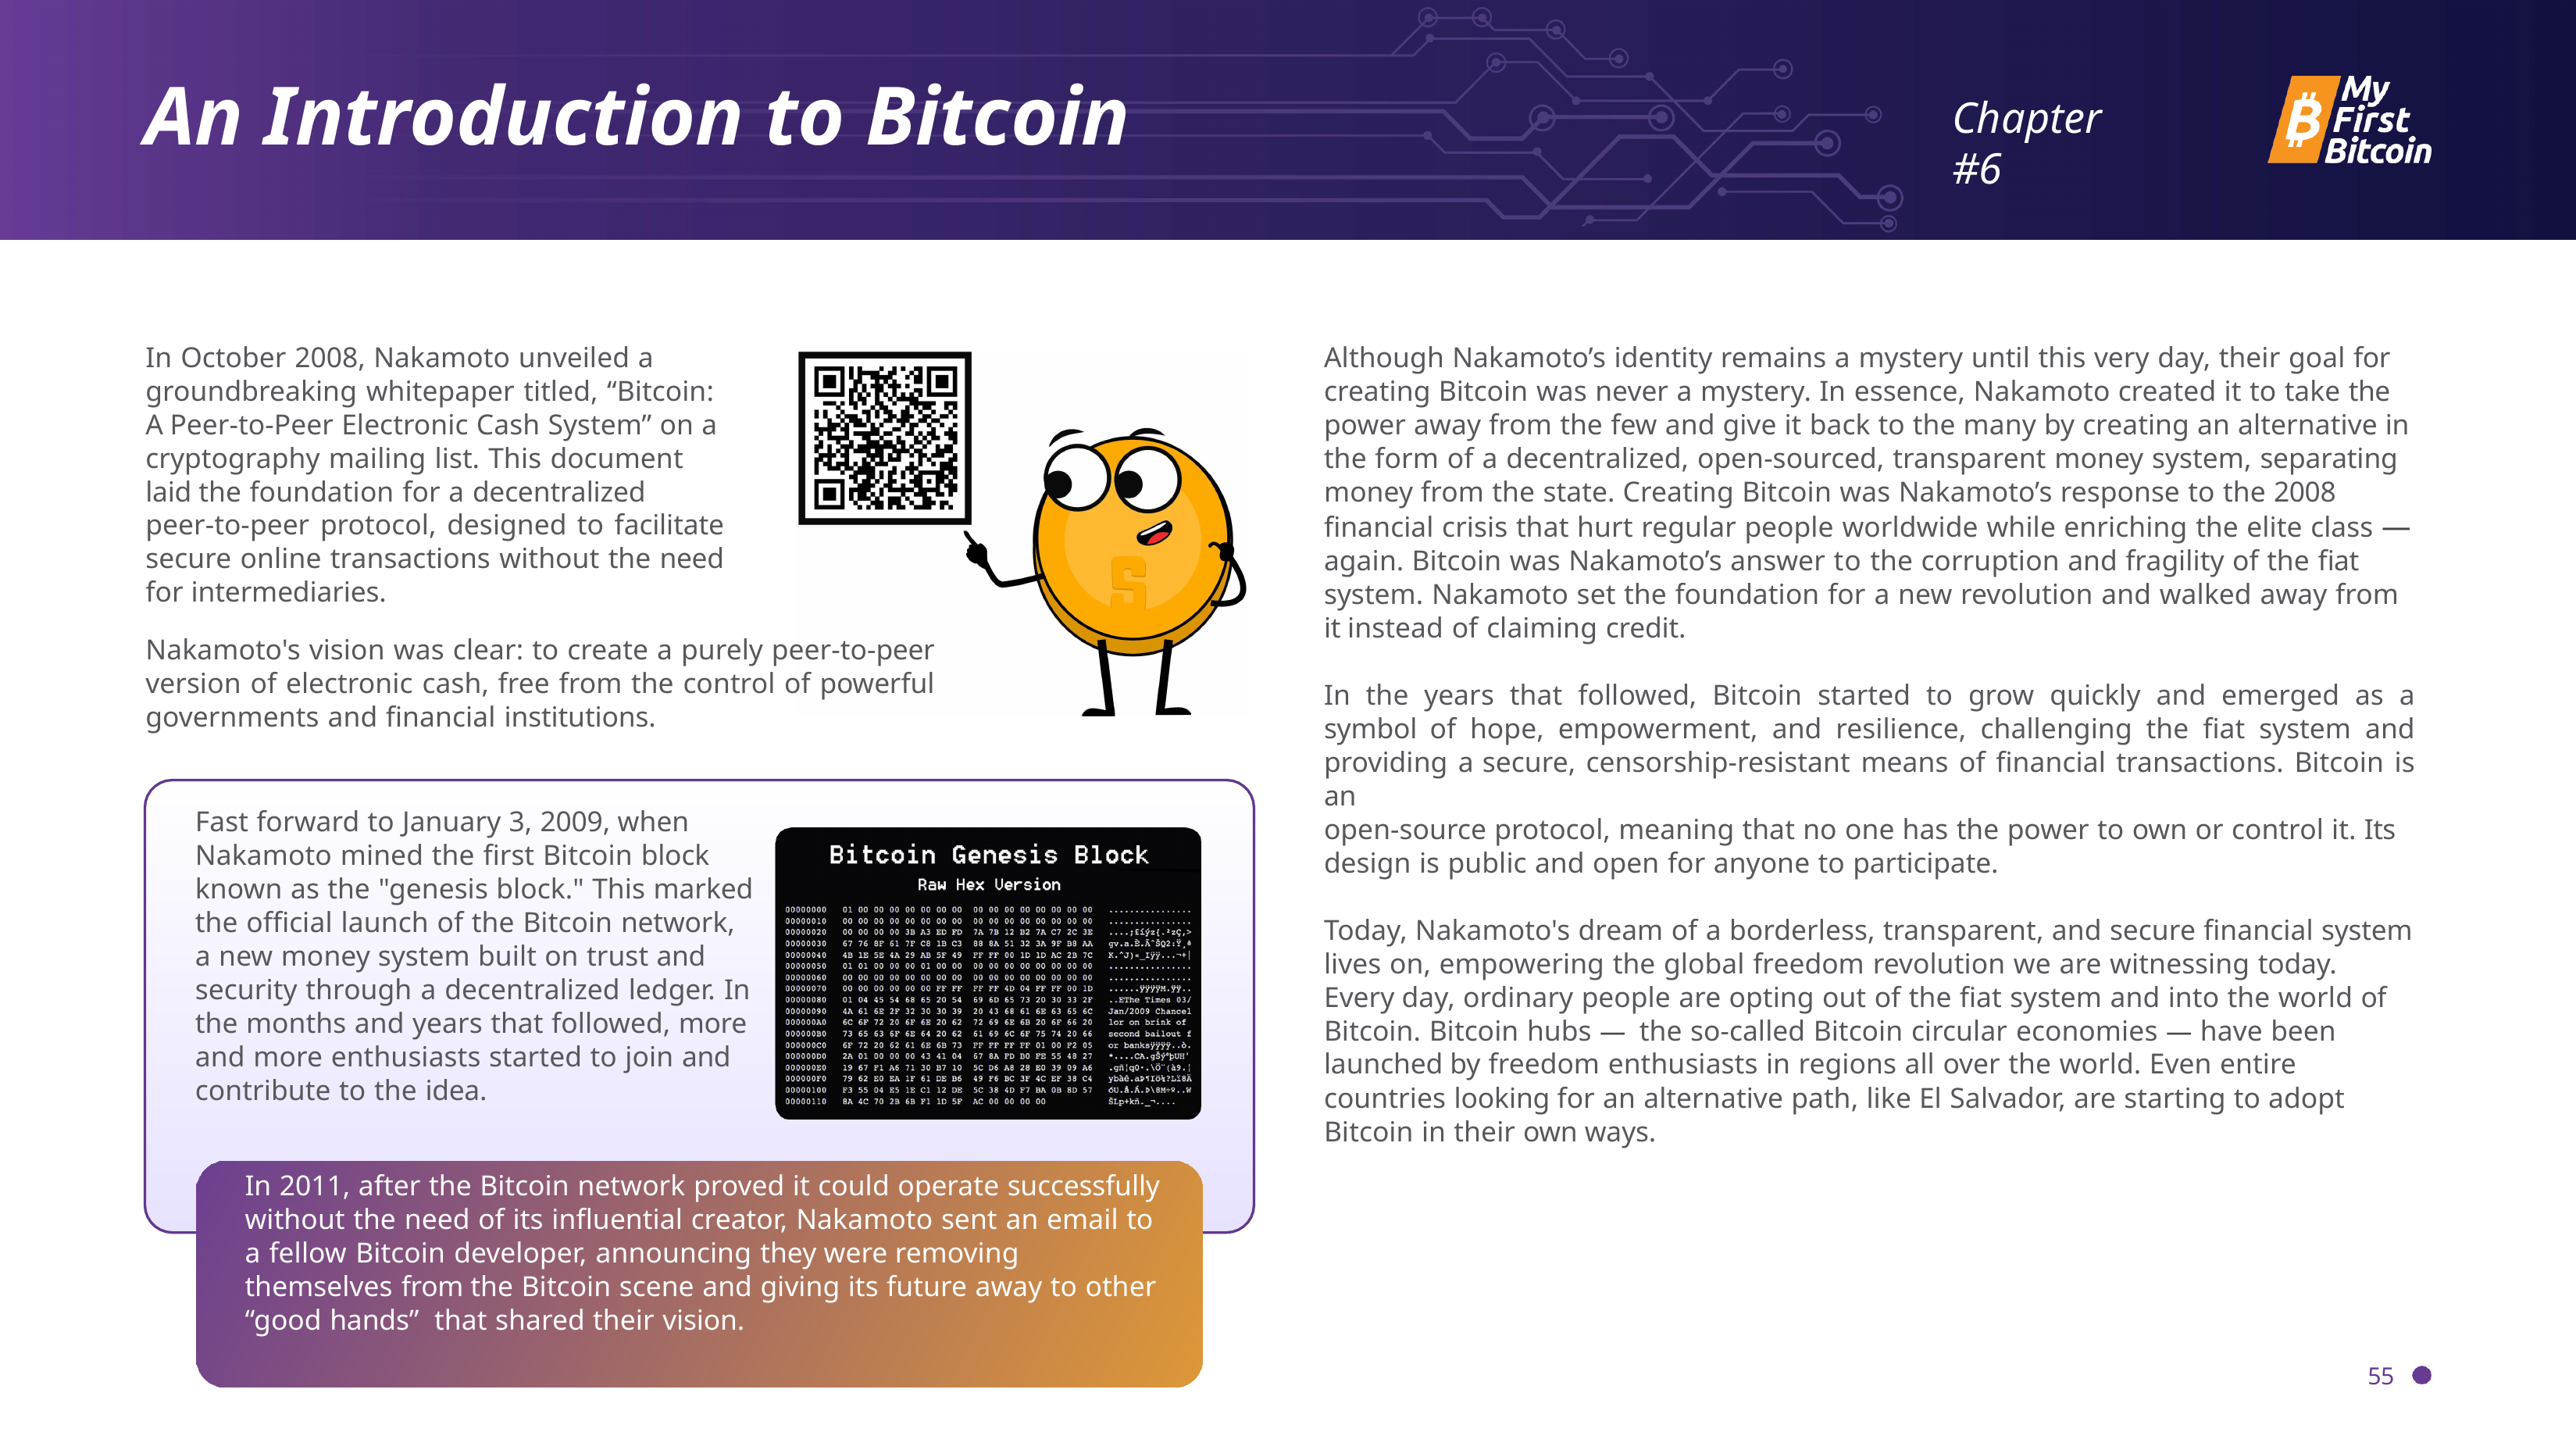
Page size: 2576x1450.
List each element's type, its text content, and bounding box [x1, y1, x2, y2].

text_box Although Nakamoto’s identity remains a mystery until this very day, their goal for creating Bitcoin was never a mystery. In essence, Nakamoto created it to take the power away from the few and give it back to the many by creating an alternative in the form of a decentralized, open-sourced, transparent money system, separating money from the state. Creating Bitcoin was Nakamoto’s response to the 2008 ﬁnancial crisis that hurt regular people worldwide while enriching the elite class — again. Bitcoin was Nakamoto’s answer to the corruption and fragility of the ﬁat system. Nakamoto set the foundation for a new revolution and walked away from it instead of claiming credit. In the years that followed, Bitcoin started to grow quickly and emerged as a symbol of hope, empowerment, and resilience, challenging the ﬁat system and providing a secure, censorship-resistant means of ﬁnancial transactions. Bitcoin is an open-source protocol, meaning that no one has the power to own or control it. Its design is public and open for anyone to participate. Today, Nakamoto's dream of a borderless, transparent, and secure ﬁnancial system lives on, empowering the global freedom revolution we are witnessing today. Every day, ordinary people are opting out of the ﬁat system and into the world of Bitcoin. Bitcoin hubs — the so-called Bitcoin circular economies — have been launched by freedom enthusiasts in regions all over the world. Even entire countries looking for an alternative path, like El Salvador, are starting to adopt Bitcoin in their own ways. [1322, 338, 2424, 1147]
picture [2412, 1365, 2432, 1384]
title An Introduction to Bitcoin [143, 62, 1360, 307]
slide_number 55 [2363, 1357, 2402, 1450]
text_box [143, 778, 1256, 1388]
picture [794, 349, 1249, 717]
text_box Chapter #6 [1950, 89, 2161, 193]
picture [0, 0, 2576, 240]
text_box In October 2008, Nakamoto unveiled a groundbreaking whitepaper titled, “Bitcoin: A Peer-to-Peer Electronic Cash System” on a cryptography mailing list. This document laid the foundation for a decentralized peer-to-peer protocol, designed to facilitate secure online transactions without the need for intermediaries. Nakamoto's vision was clear: to create a purely peer-to-peer version of electronic cash, free from the control of powerful governments and ﬁnancial institutions. Fast forward to January 3, 2009, when Nakamoto mined the ﬁrst Bitcoin block known as the "genesis block." This marked the oﬃcial launch of the Bitcoin network, a new money system built on trust and security through a decentralized ledger. In the months and years that followed, more and more enthusiasts started to join and contribute to the idea. In 2011, after the Bitcoin network proved it could operate successfully without the need of its inﬂuential creator, Nakamoto sent an email to a fellow Bitcoin developer, announcing they were removing themselves from the Bitcoin scene and giving its future away to other “good hands” that shared their vision. [144, 338, 1161, 777]
